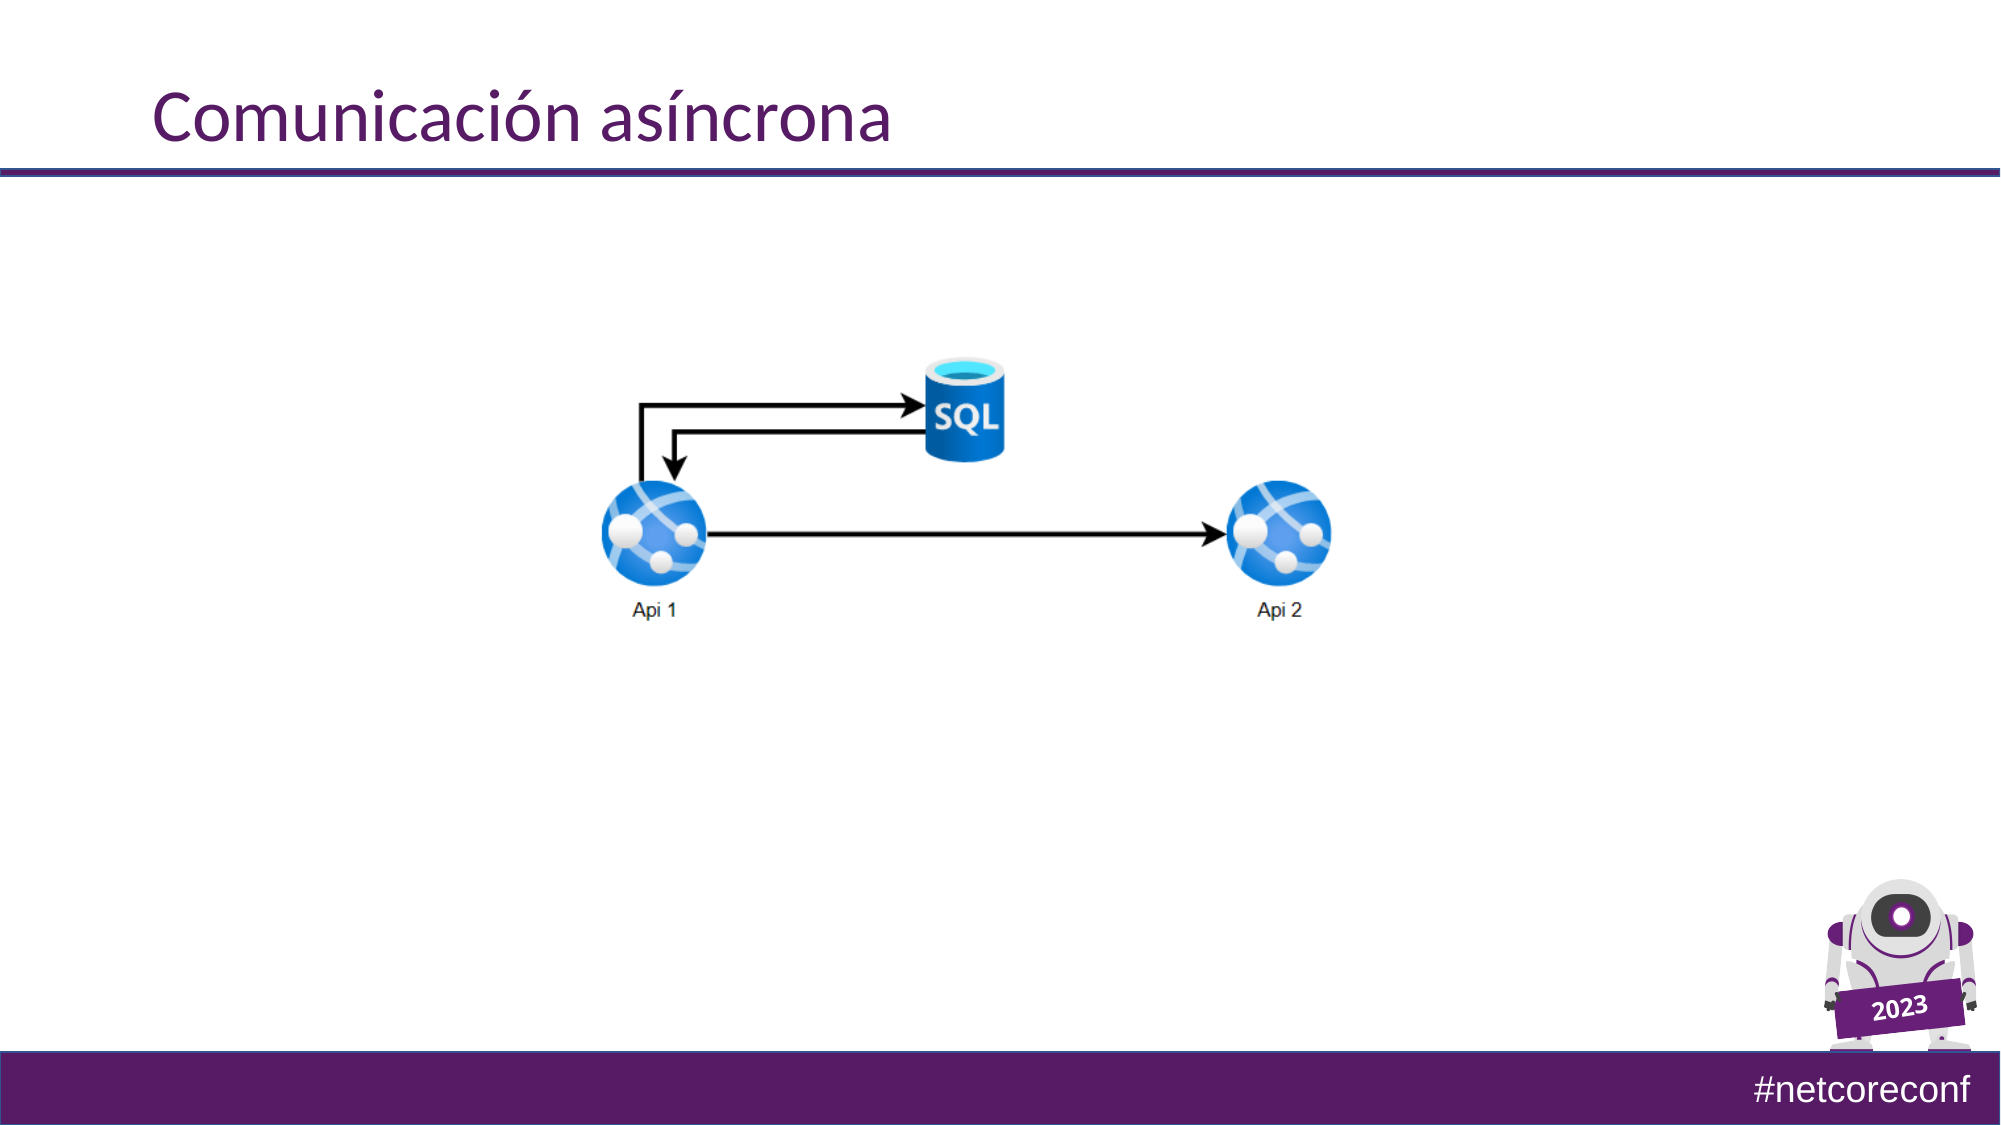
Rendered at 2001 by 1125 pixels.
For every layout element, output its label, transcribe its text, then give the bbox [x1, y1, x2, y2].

picture [560, 345, 1369, 675]
title Comunicación asíncrona [137, 20, 1863, 213]
picture [1824, 879, 1977, 1051]
